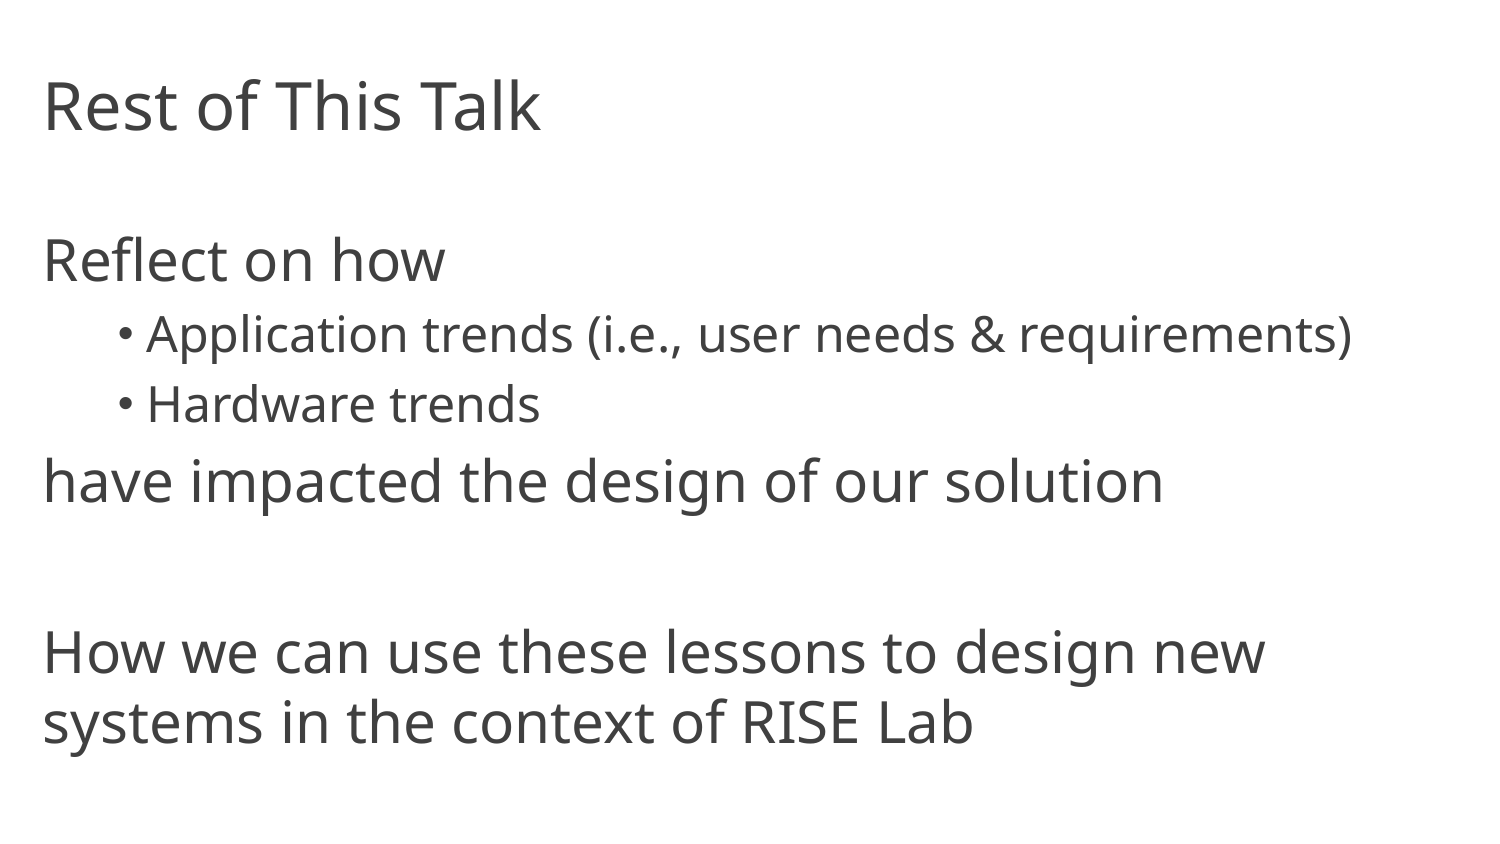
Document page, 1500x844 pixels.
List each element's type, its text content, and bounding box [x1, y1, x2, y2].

title Rest of This Talk [27, 33, 1480, 175]
list Reflect on how Application trends (i.e., user needs & requirements) Hardware trends have impacted the design of our solution How we can use these lessons to design new systems in the context of RISE Lab [27, 215, 1480, 773]
